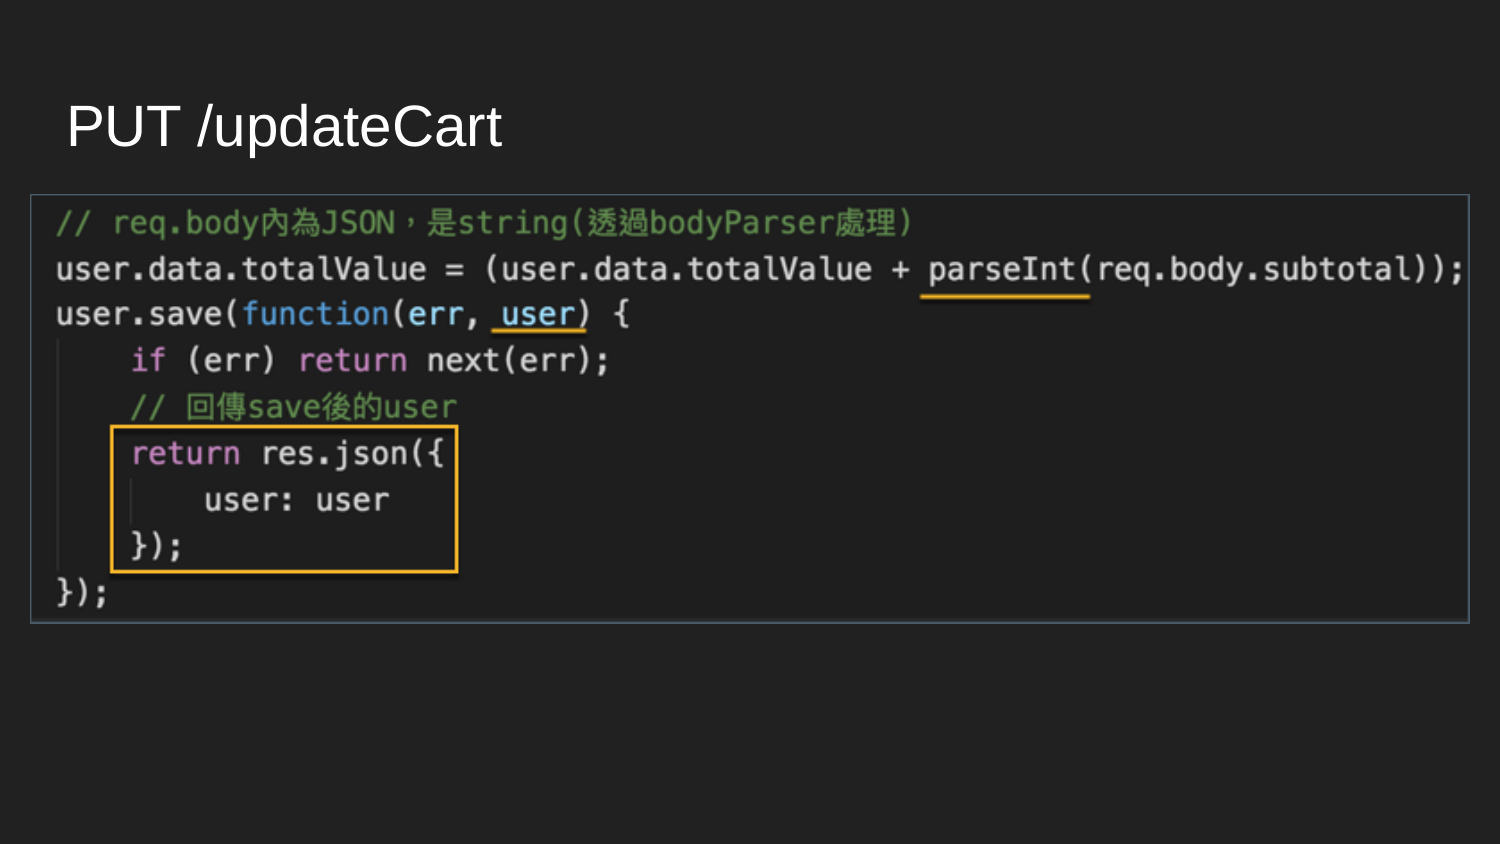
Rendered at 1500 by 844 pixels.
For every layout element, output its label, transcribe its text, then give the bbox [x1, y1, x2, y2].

title PUT /updateCart [51, 72, 1449, 167]
picture [29, 194, 1470, 624]
